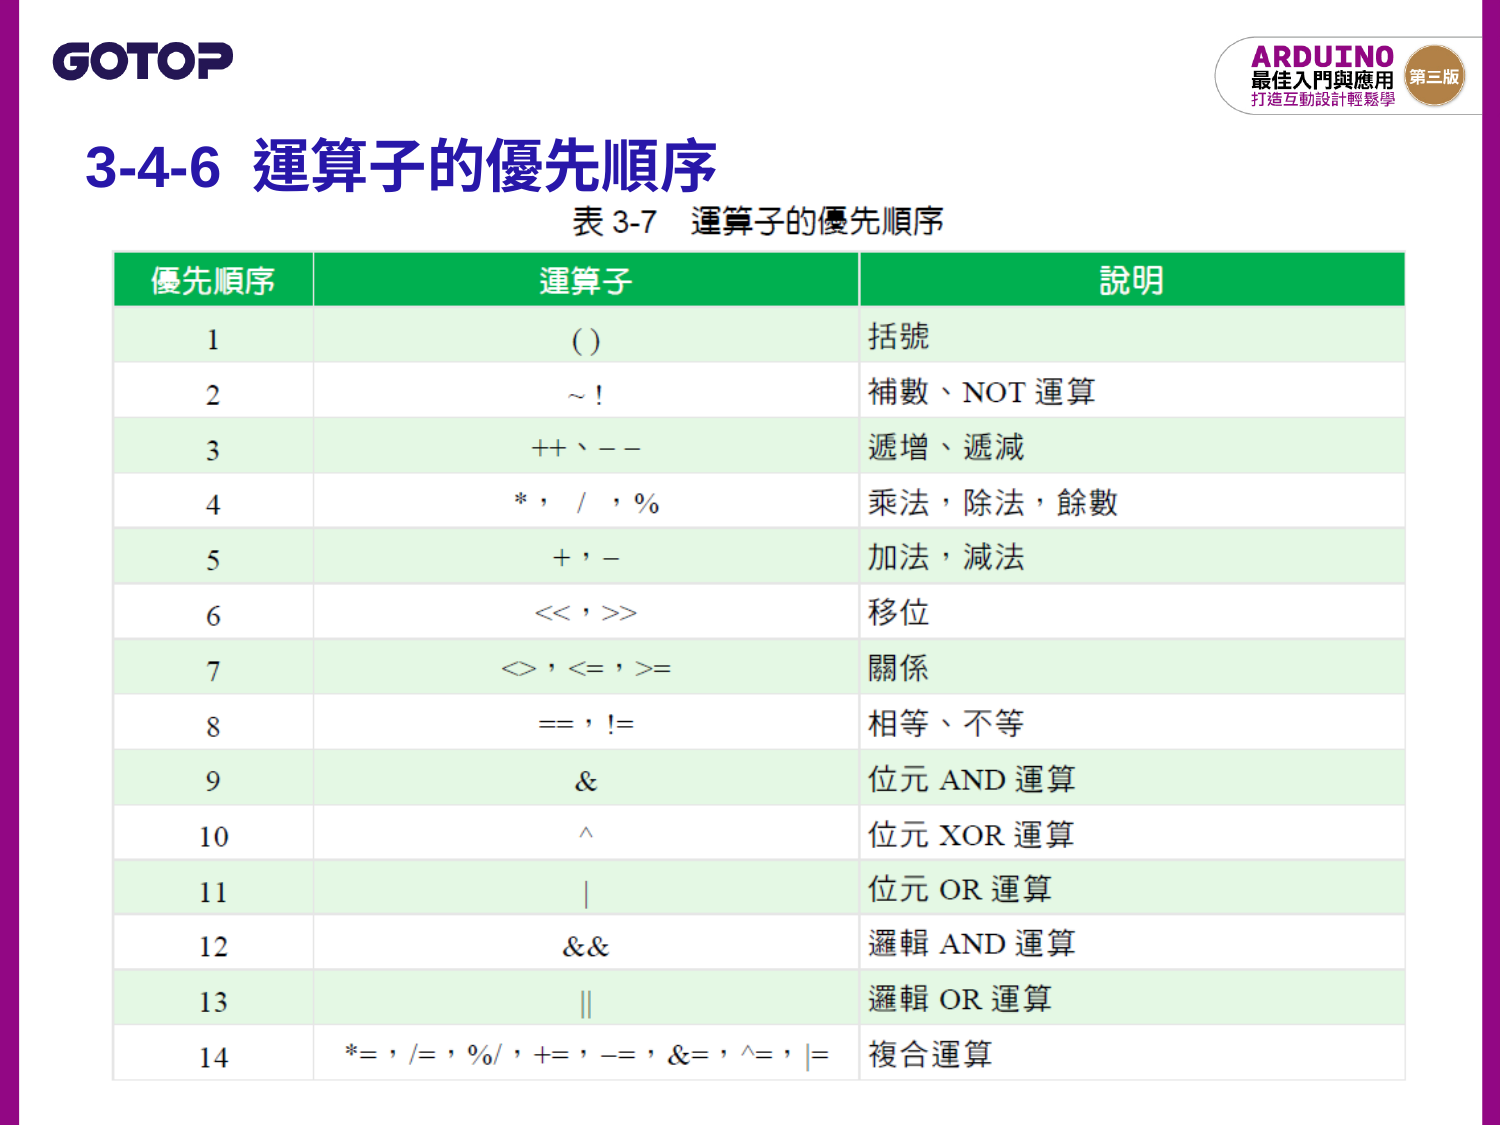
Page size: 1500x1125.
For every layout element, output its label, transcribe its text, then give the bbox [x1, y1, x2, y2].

picture [0, 0, 1500, 1125]
list 3-4-6 運算子的優先順序 [70, 121, 1430, 1067]
